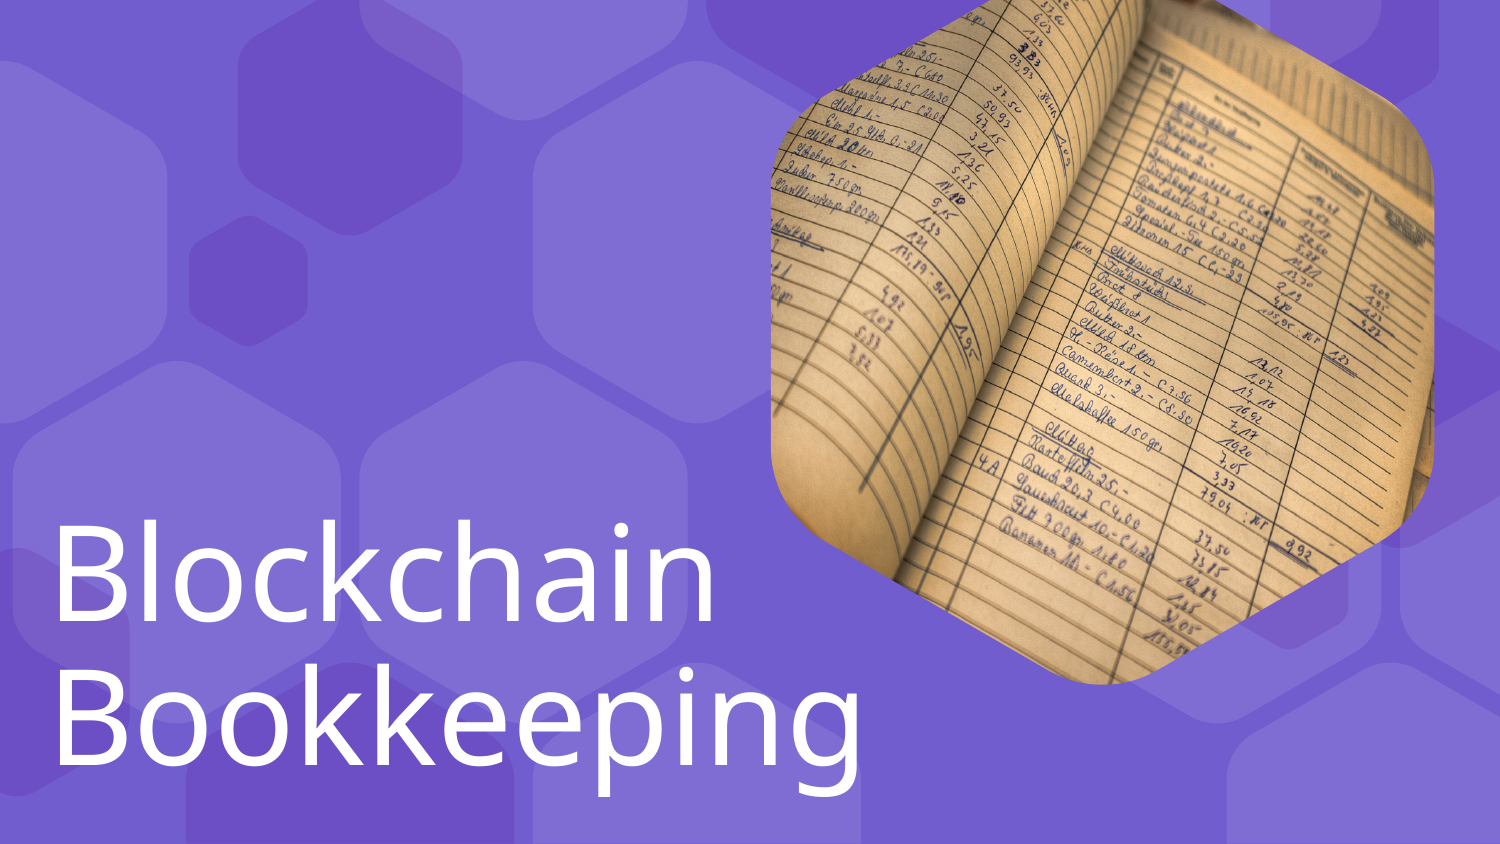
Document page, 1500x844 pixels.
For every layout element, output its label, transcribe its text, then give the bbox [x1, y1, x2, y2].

picture [770, 0, 1435, 685]
title Blockchain Bookkeeping [47, 509, 975, 795]
